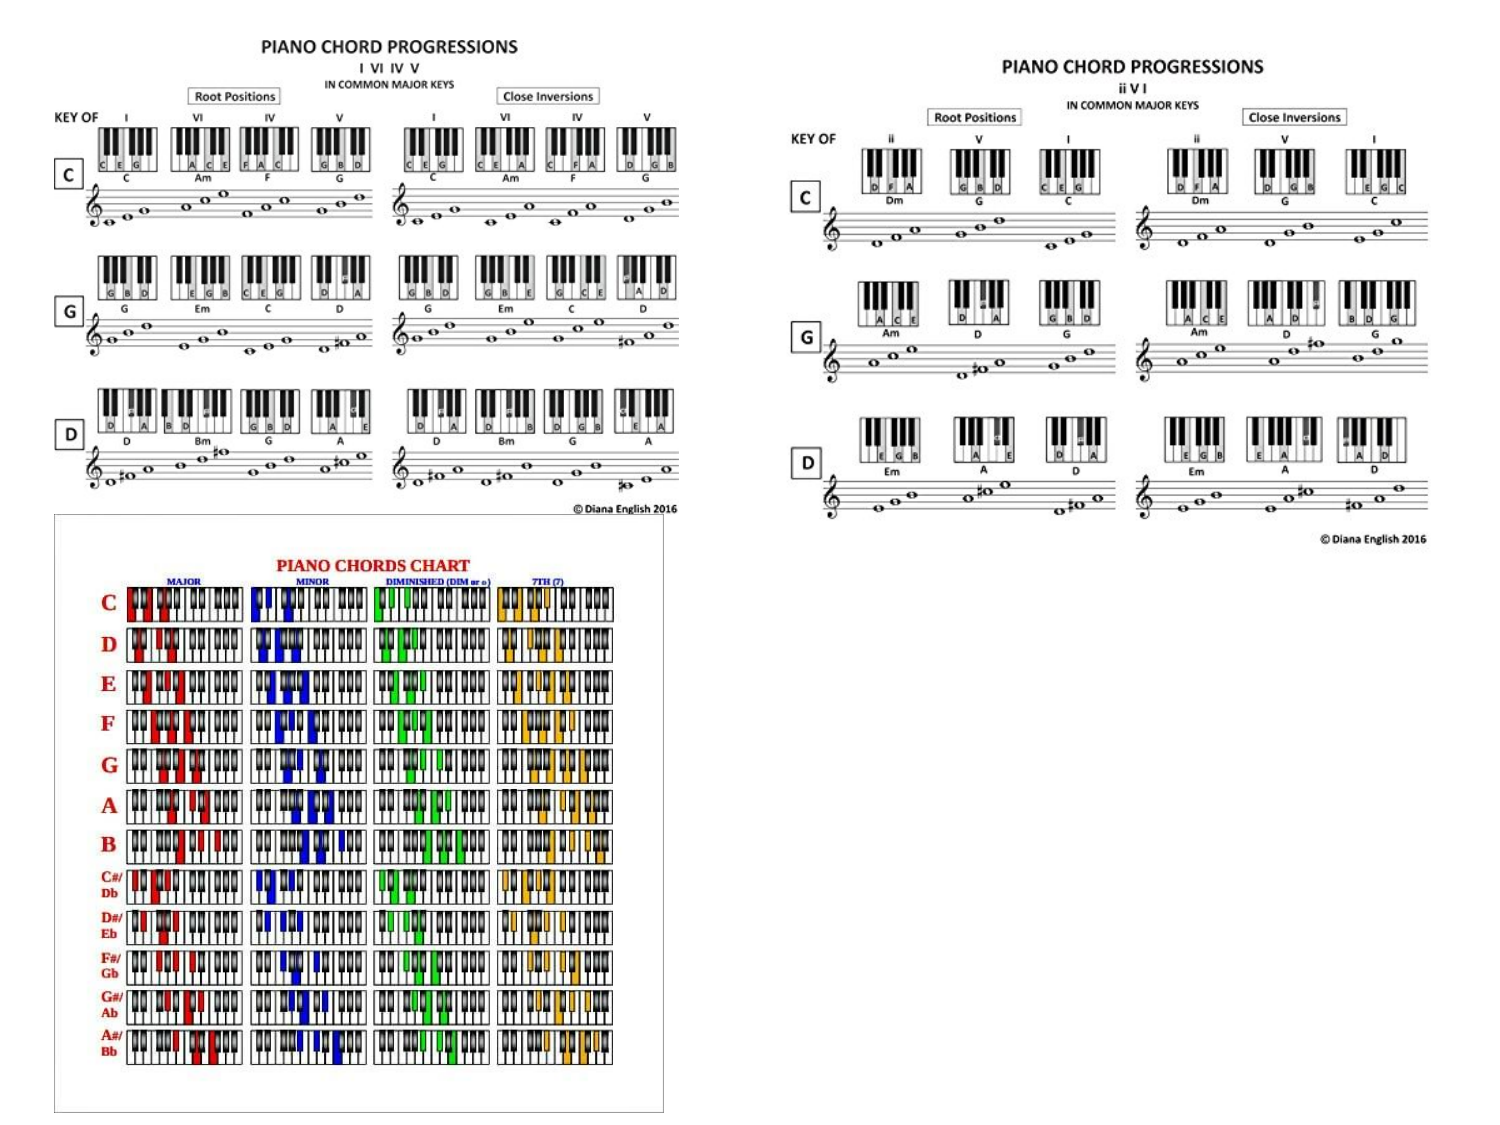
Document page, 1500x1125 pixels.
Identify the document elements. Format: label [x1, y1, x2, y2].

picture [776, 40, 1459, 567]
picture [54, 40, 679, 1113]
